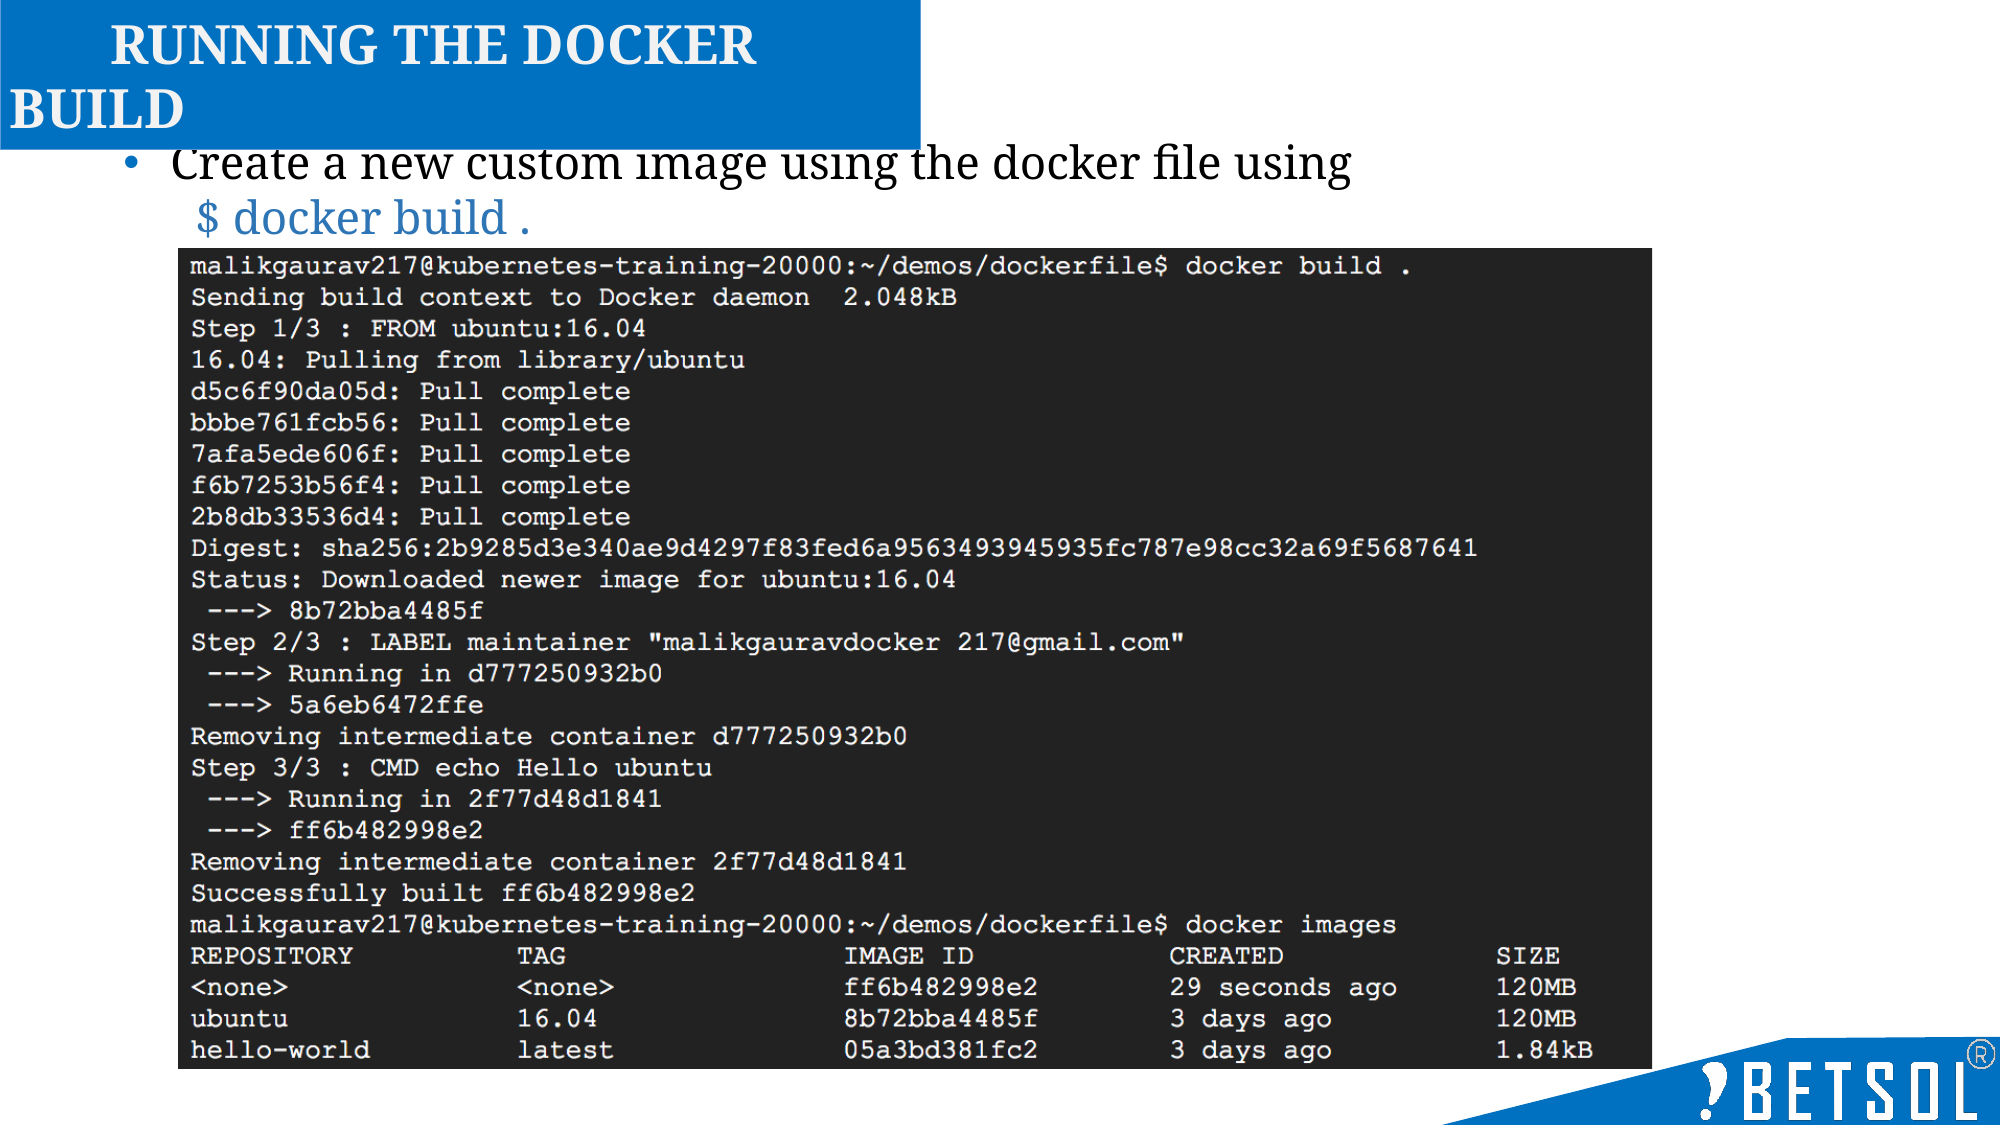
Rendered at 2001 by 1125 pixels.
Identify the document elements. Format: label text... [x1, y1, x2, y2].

picture [177, 248, 1653, 1069]
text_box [1694, 1036, 2000, 1125]
text_box Running the docker build [0, 0, 921, 150]
text_box [1441, 1061, 1694, 1125]
text_box Create a new custom image using the docker file using $ docker build . [115, 126, 1839, 252]
